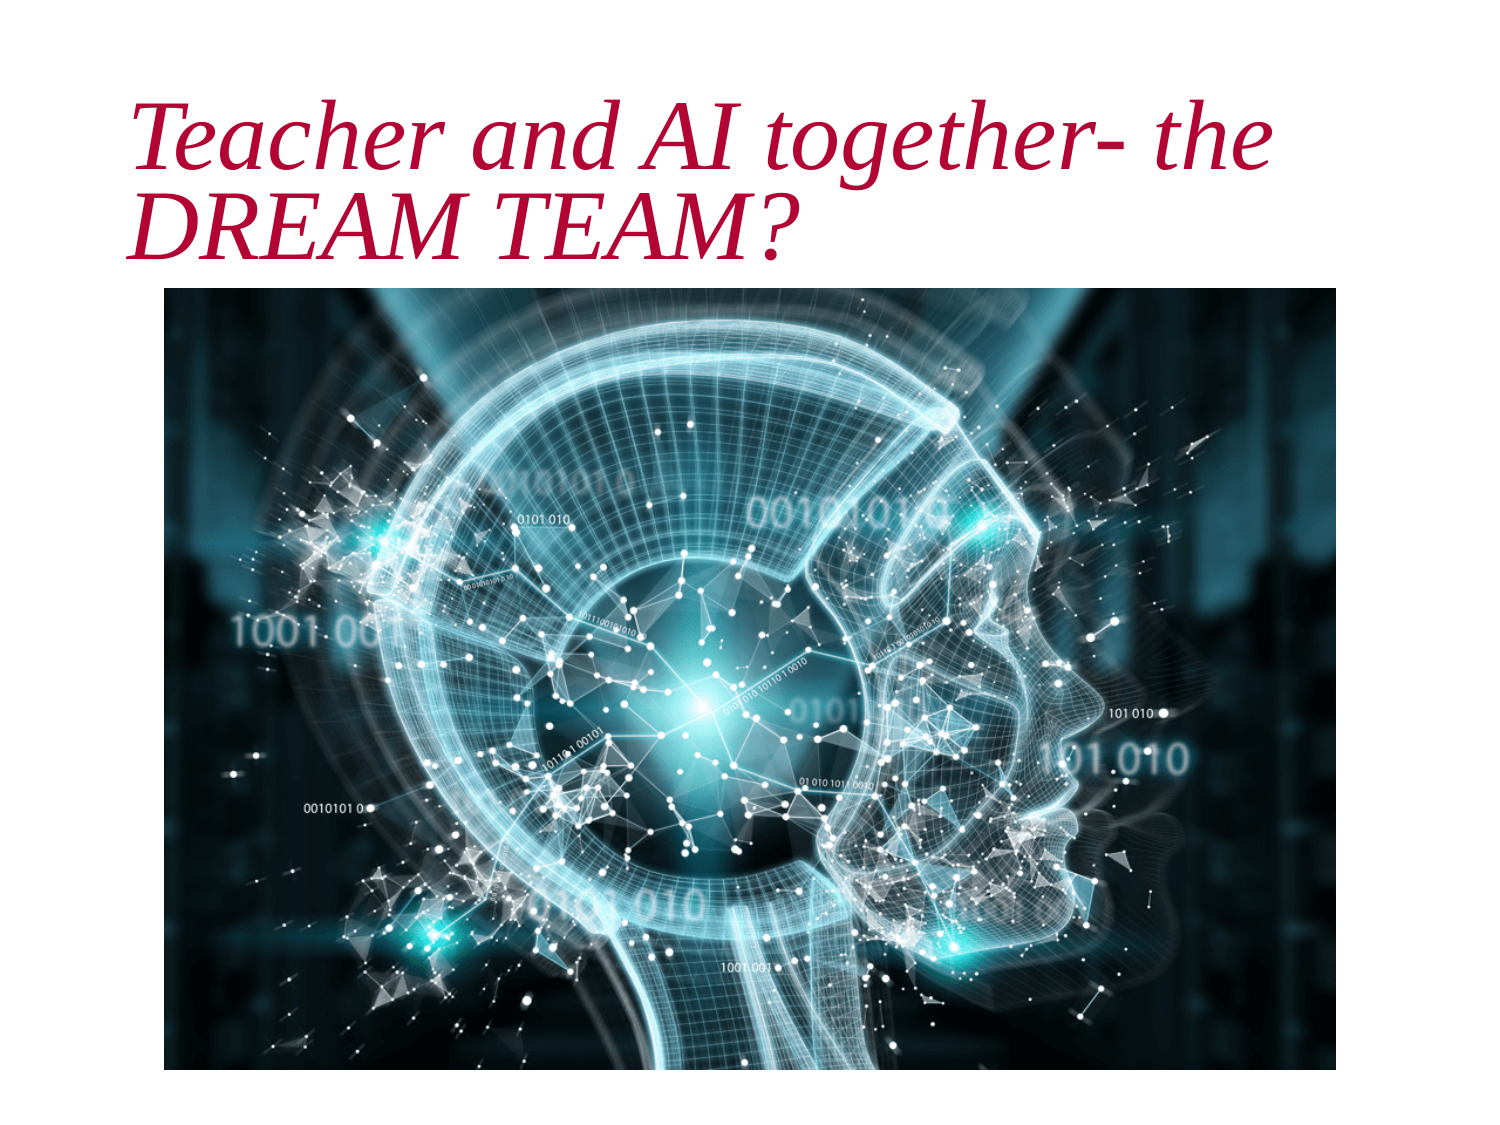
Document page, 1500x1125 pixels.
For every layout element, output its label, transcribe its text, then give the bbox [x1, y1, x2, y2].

picture [164, 288, 1336, 1070]
title Teacher and AI together- the DREAM TEAM? [112, 90, 1478, 185]
